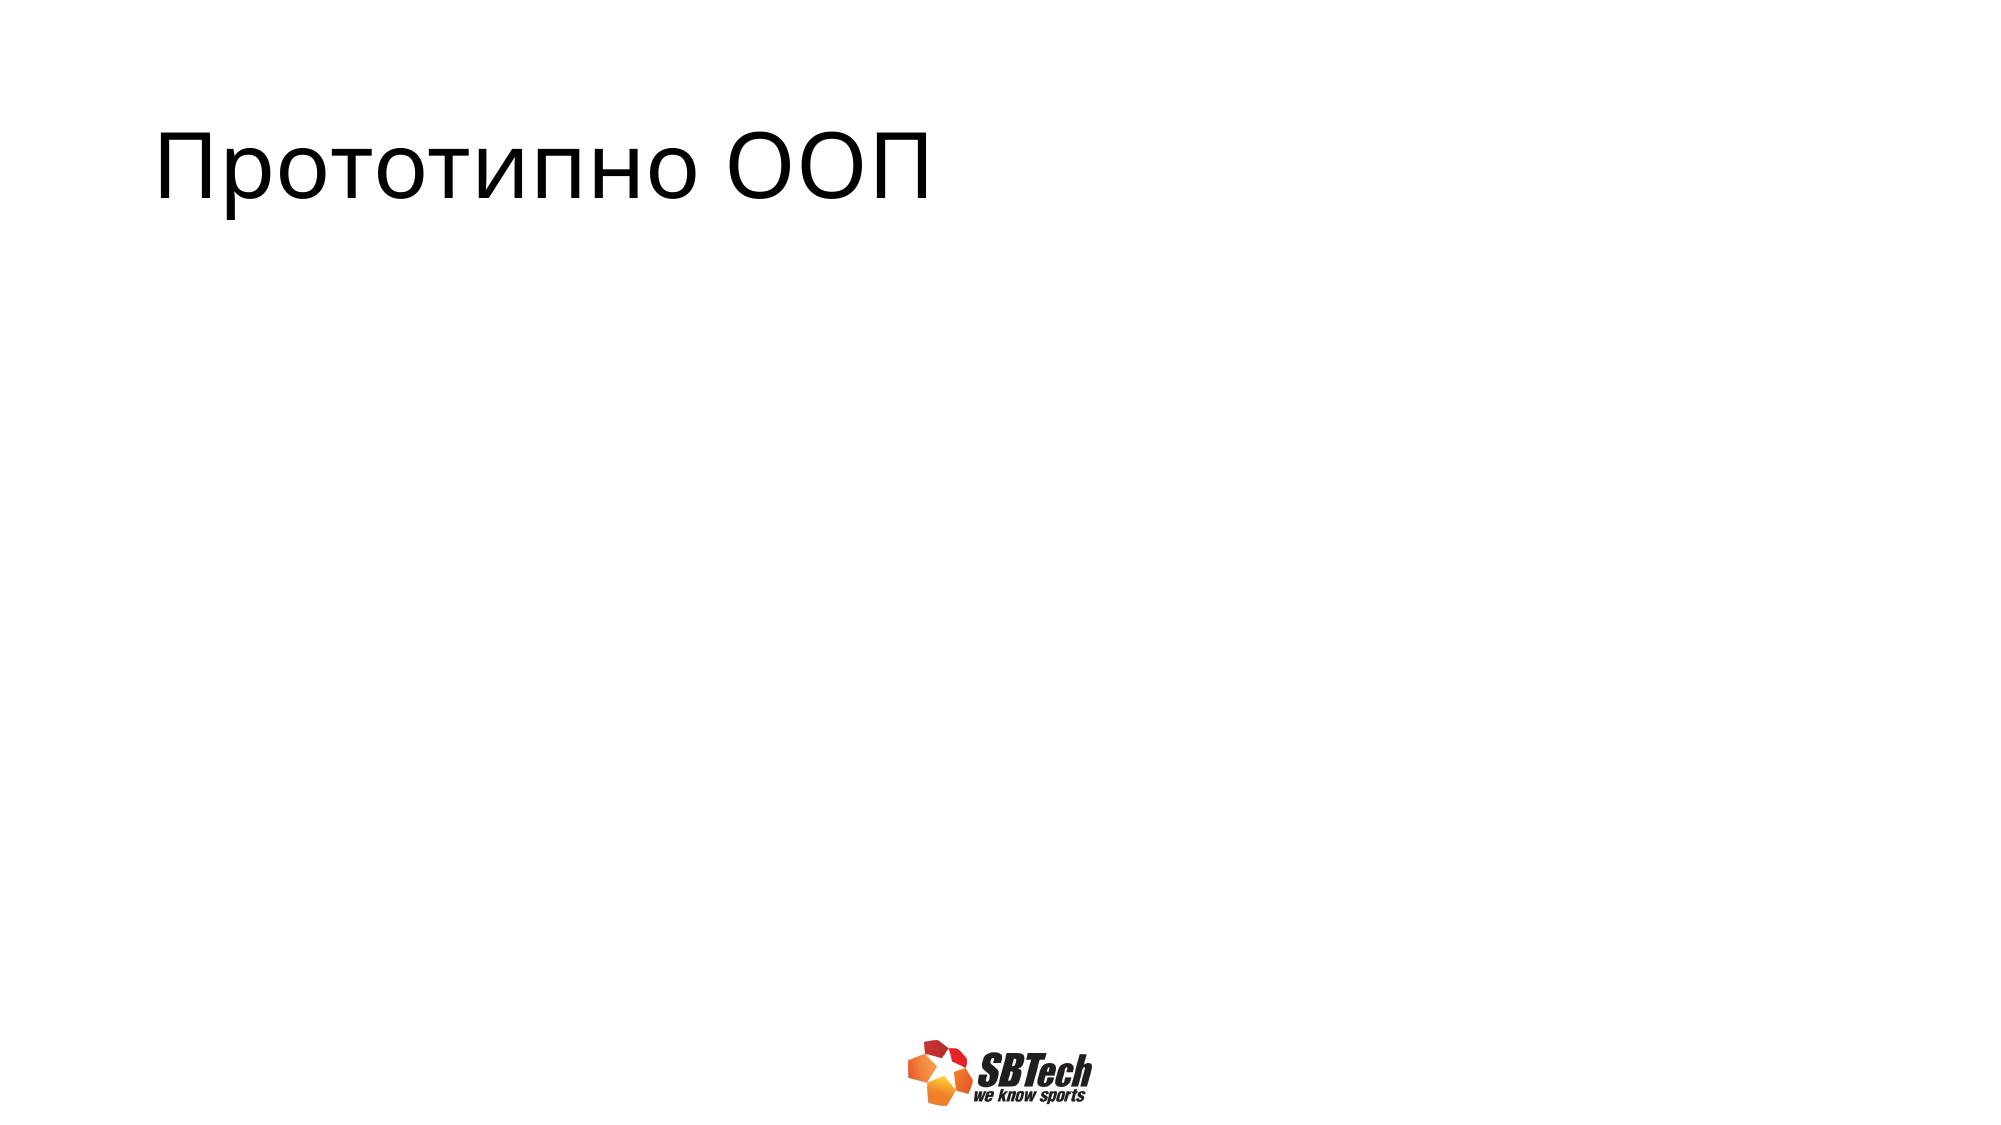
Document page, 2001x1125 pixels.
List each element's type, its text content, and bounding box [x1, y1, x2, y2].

title Прототипно ООП [137, 59, 1863, 278]
picture [908, 1040, 1092, 1106]
